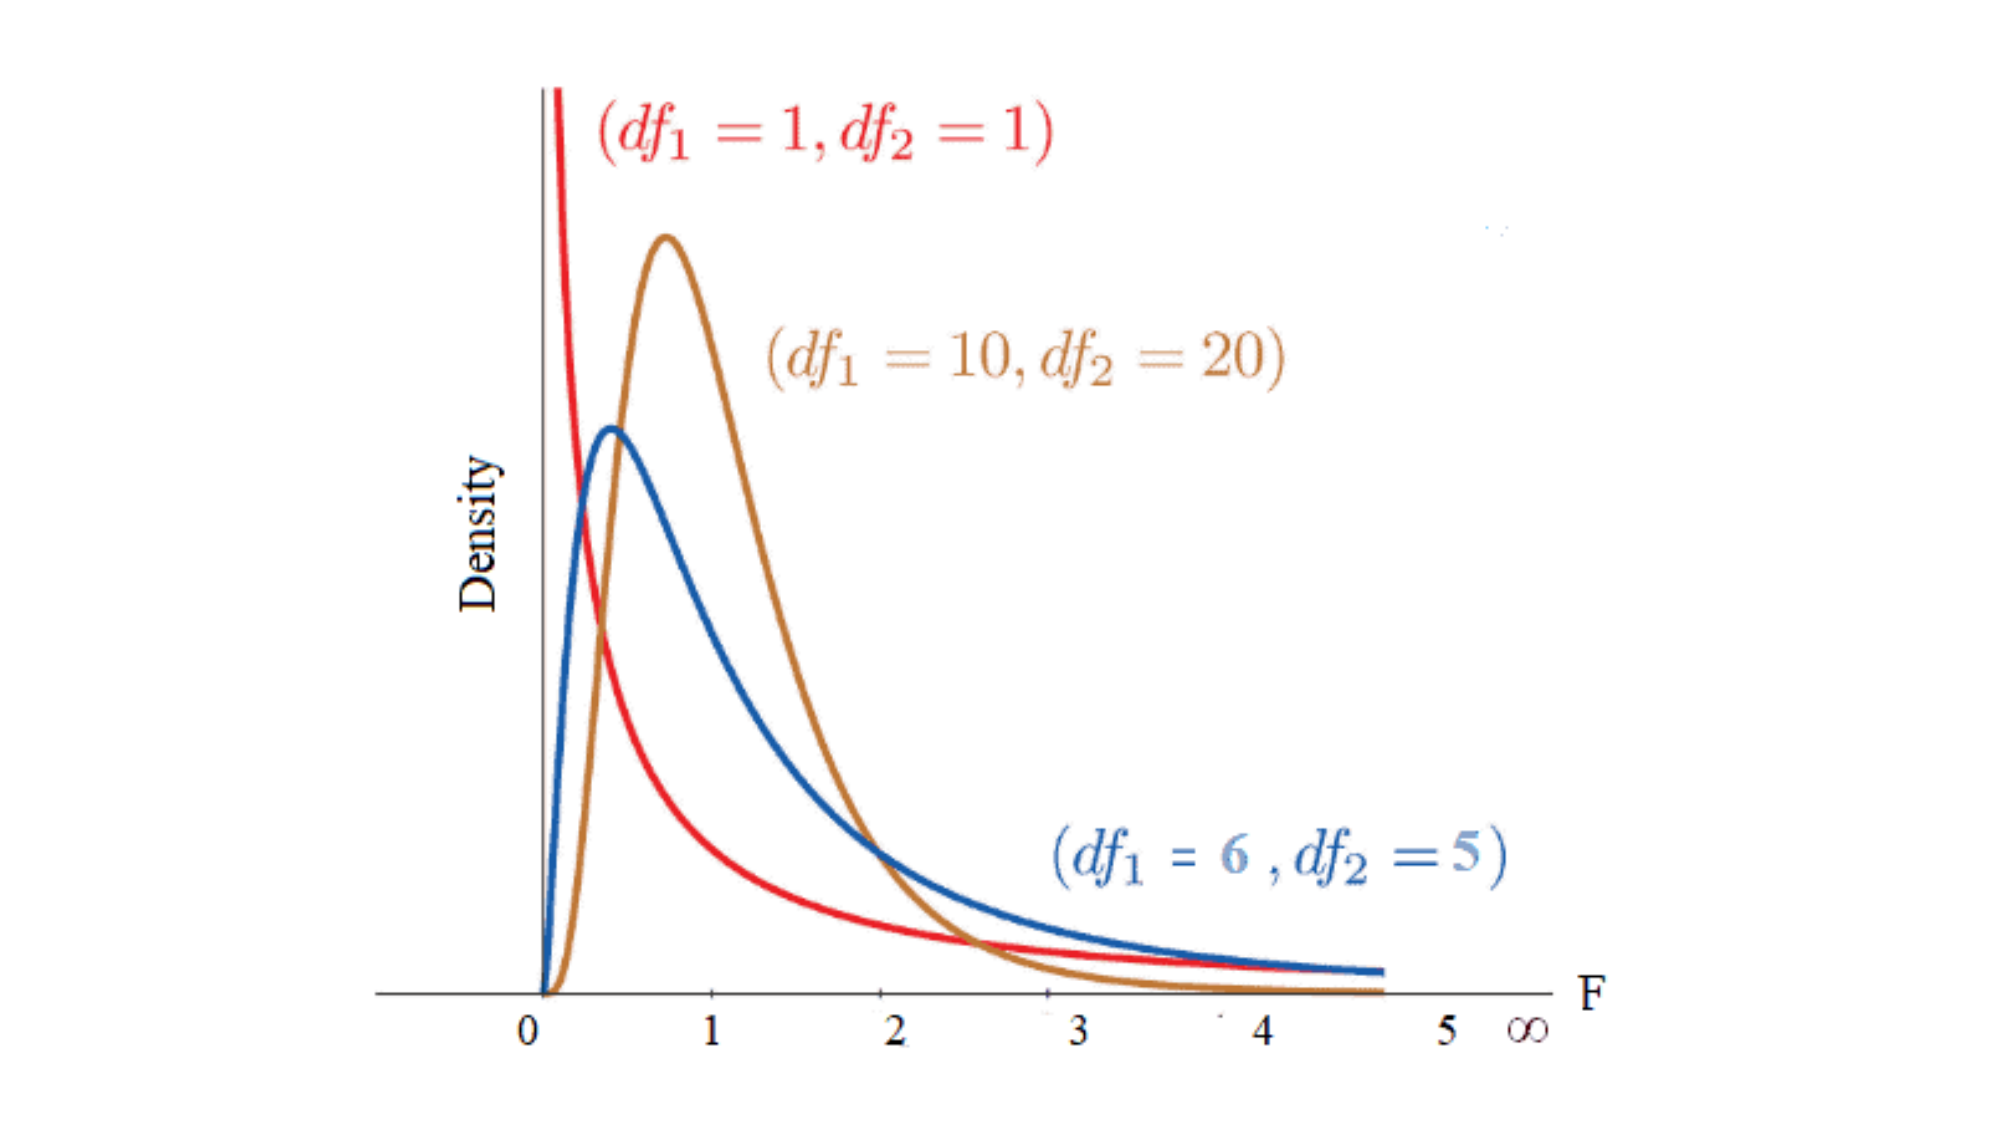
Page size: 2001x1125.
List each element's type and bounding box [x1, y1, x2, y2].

picture [350, 58, 1648, 1068]
